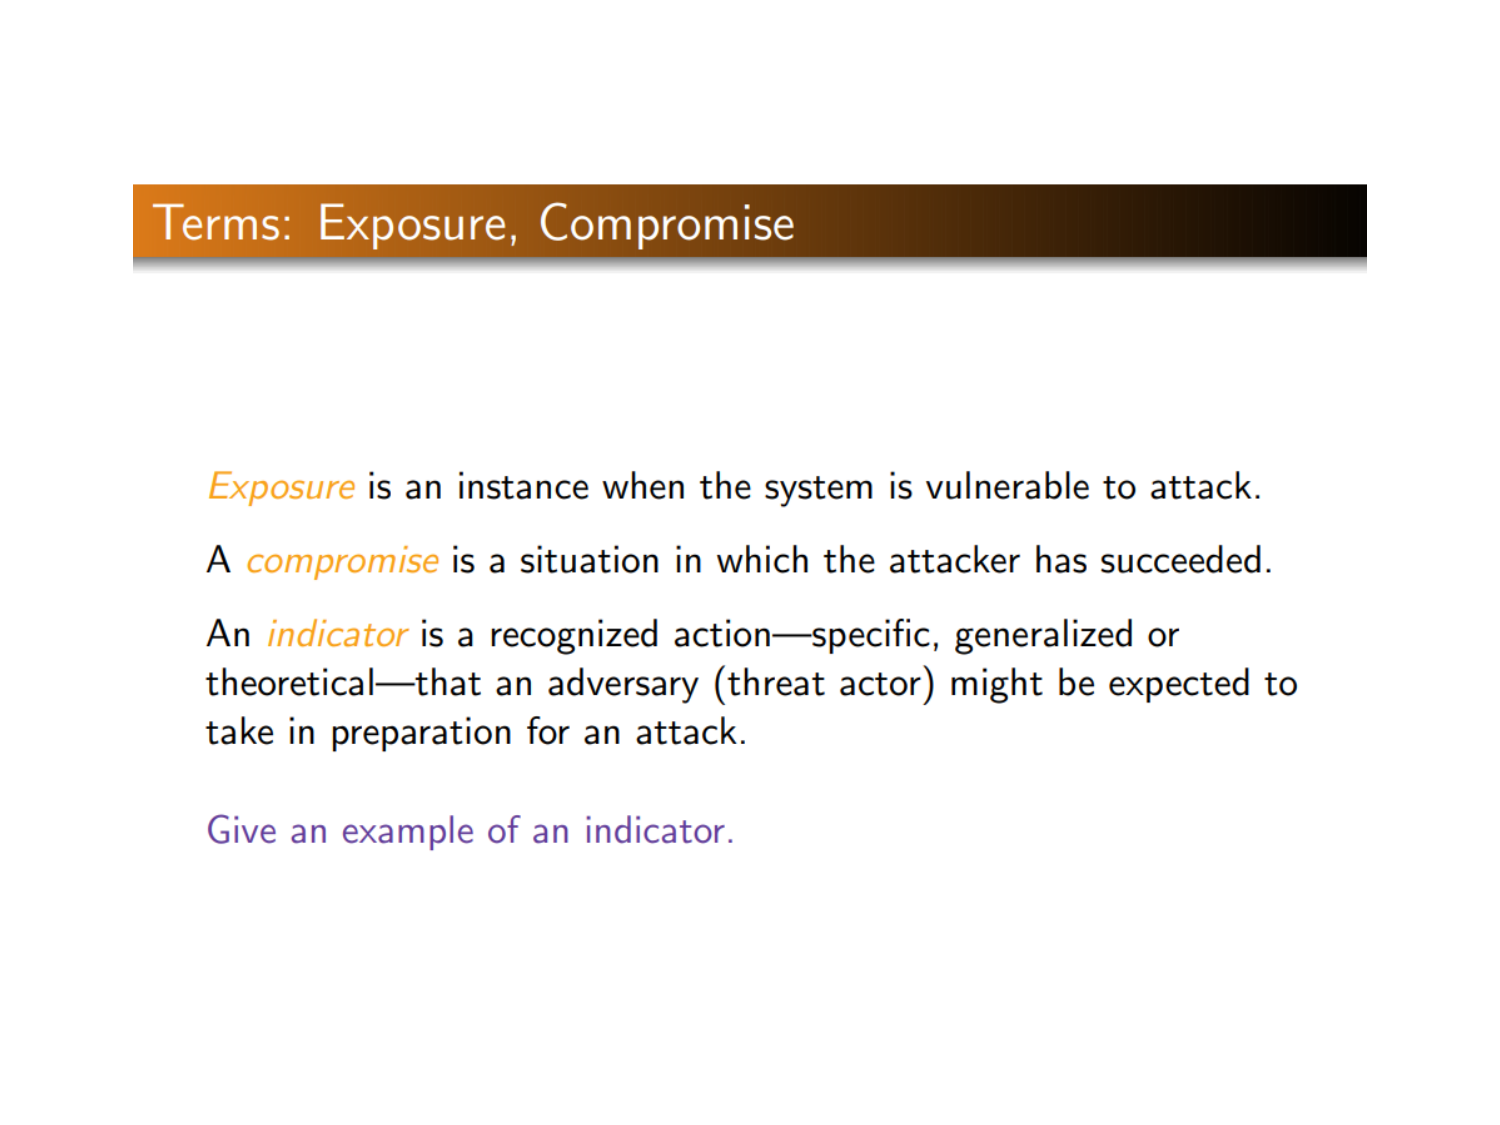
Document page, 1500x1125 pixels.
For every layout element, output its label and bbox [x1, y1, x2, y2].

picture [133, 177, 1367, 948]
